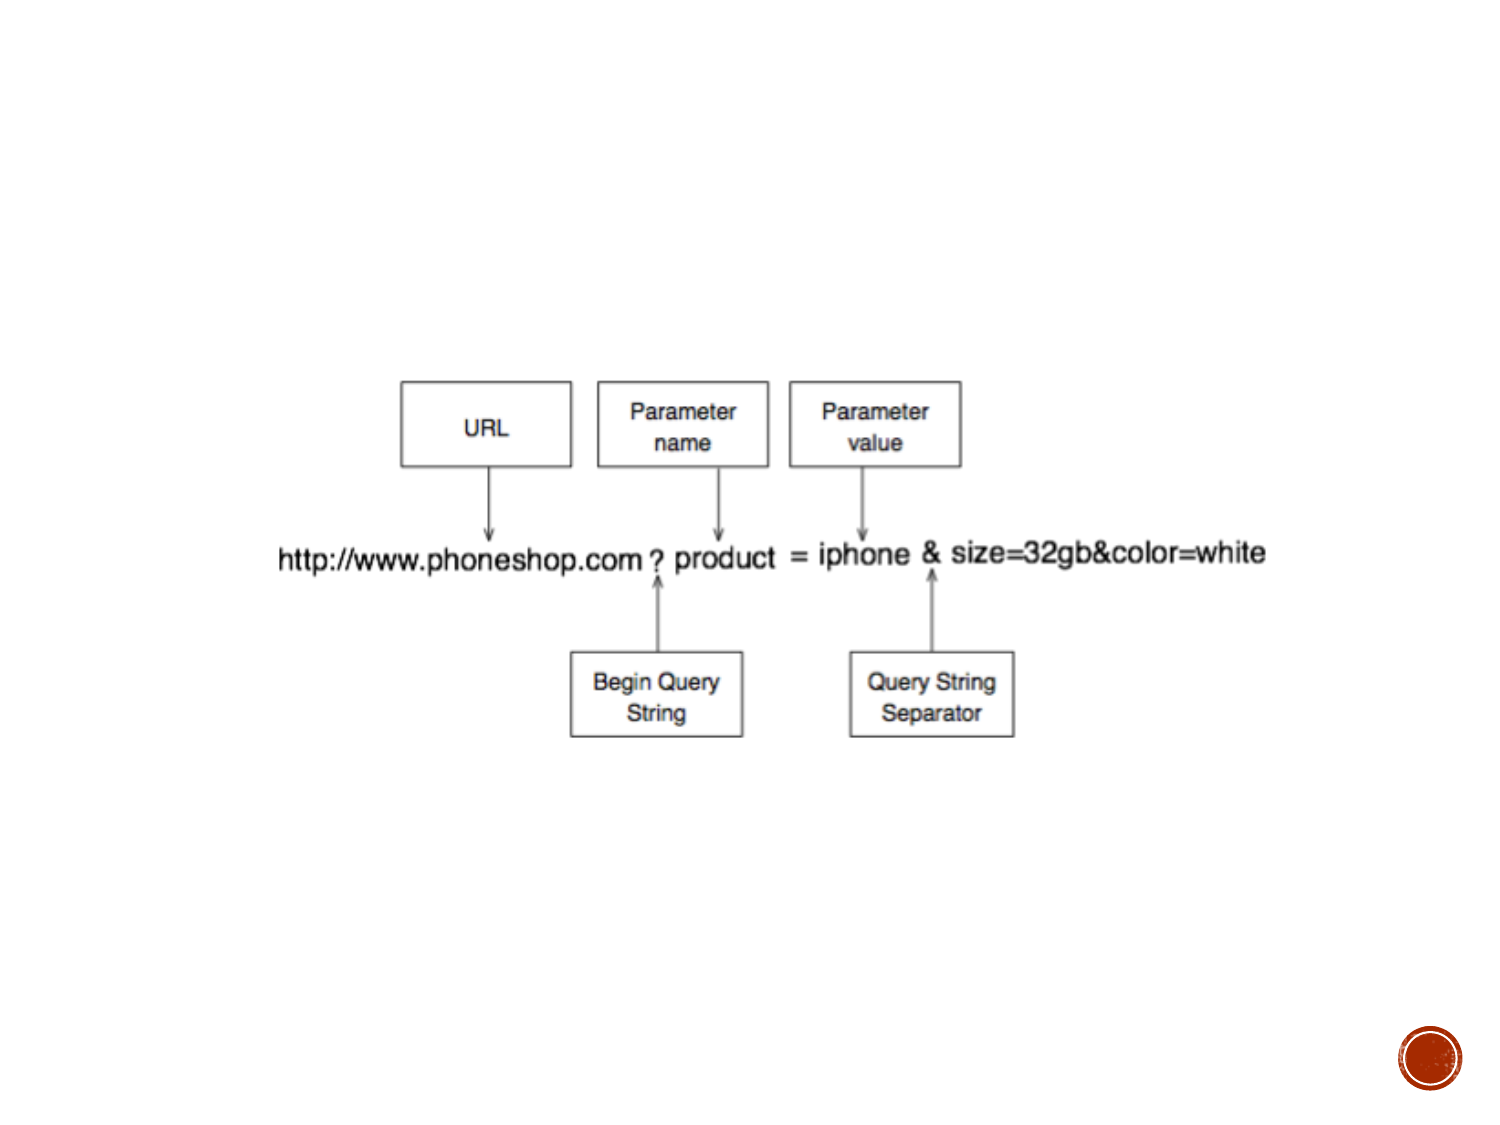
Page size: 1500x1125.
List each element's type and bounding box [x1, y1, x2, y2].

picture [37, 300, 1442, 886]
